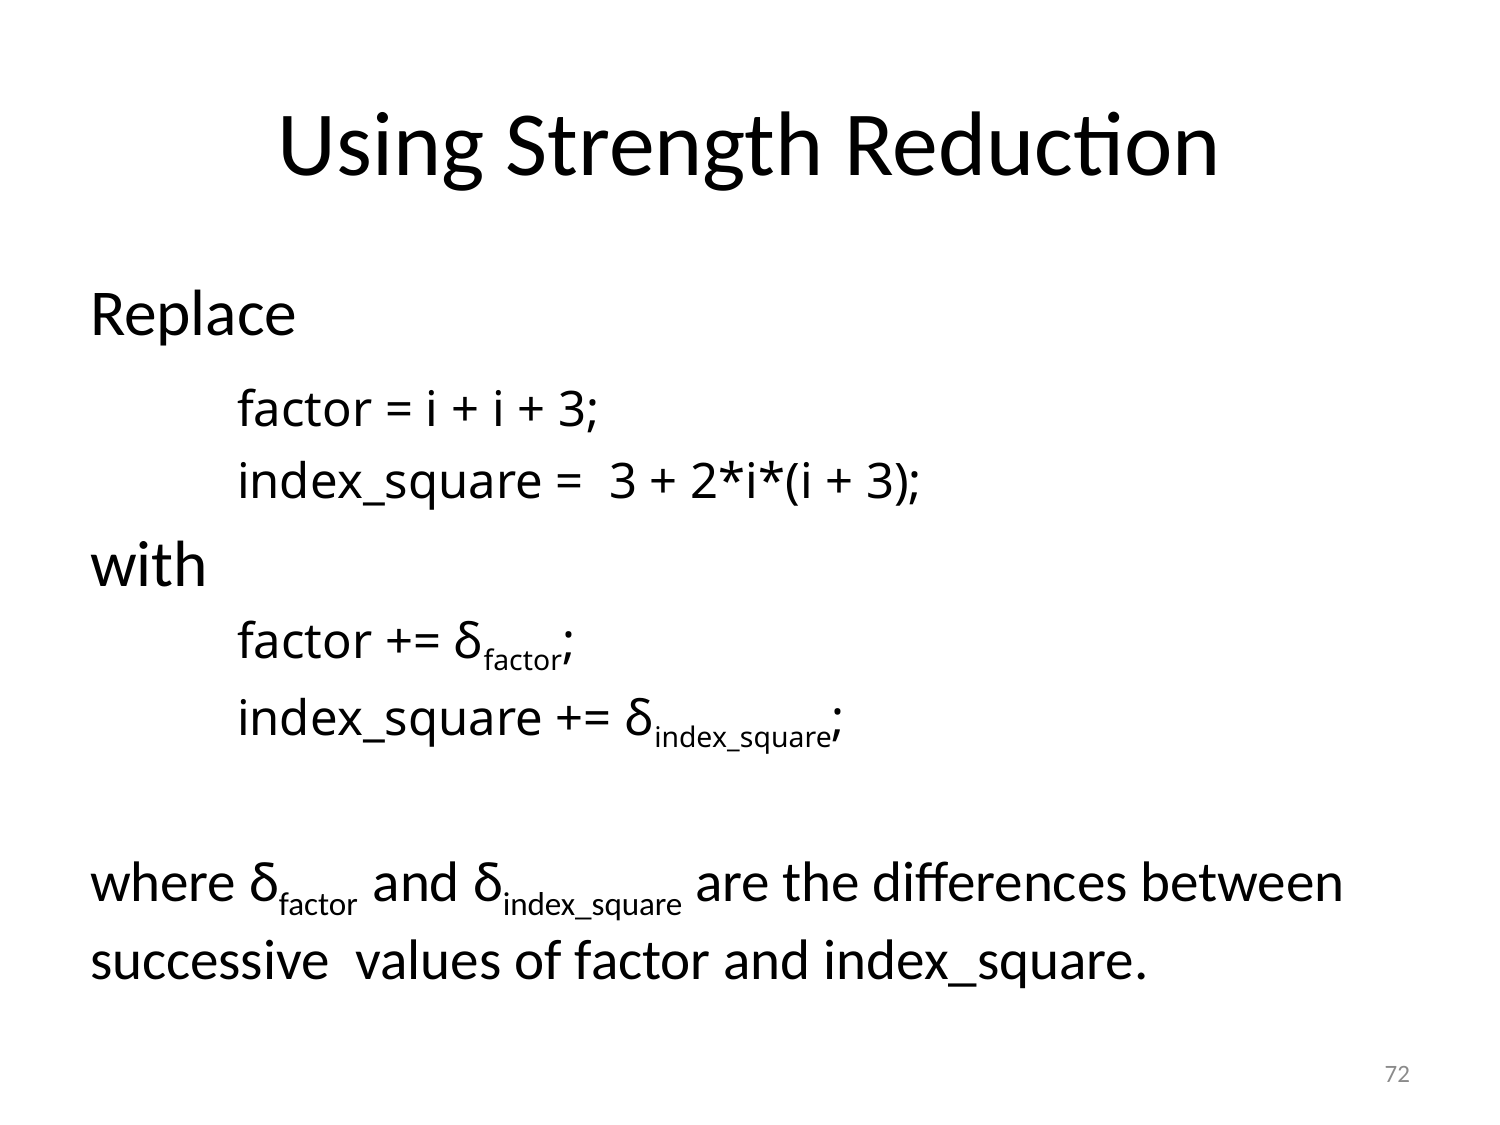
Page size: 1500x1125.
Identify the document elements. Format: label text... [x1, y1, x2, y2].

slide_number 72 [1074, 1042, 1425, 1103]
title Using Strength Reduction [75, 45, 1425, 233]
list Replace factor = i + i + 3; index_square = 3 + 2*i*(i + 3); with factor += δfactor; index_square += δindex_square; where δfactor and δindex_square are the differences between successive values of factor and index_square. [75, 262, 1425, 1005]
